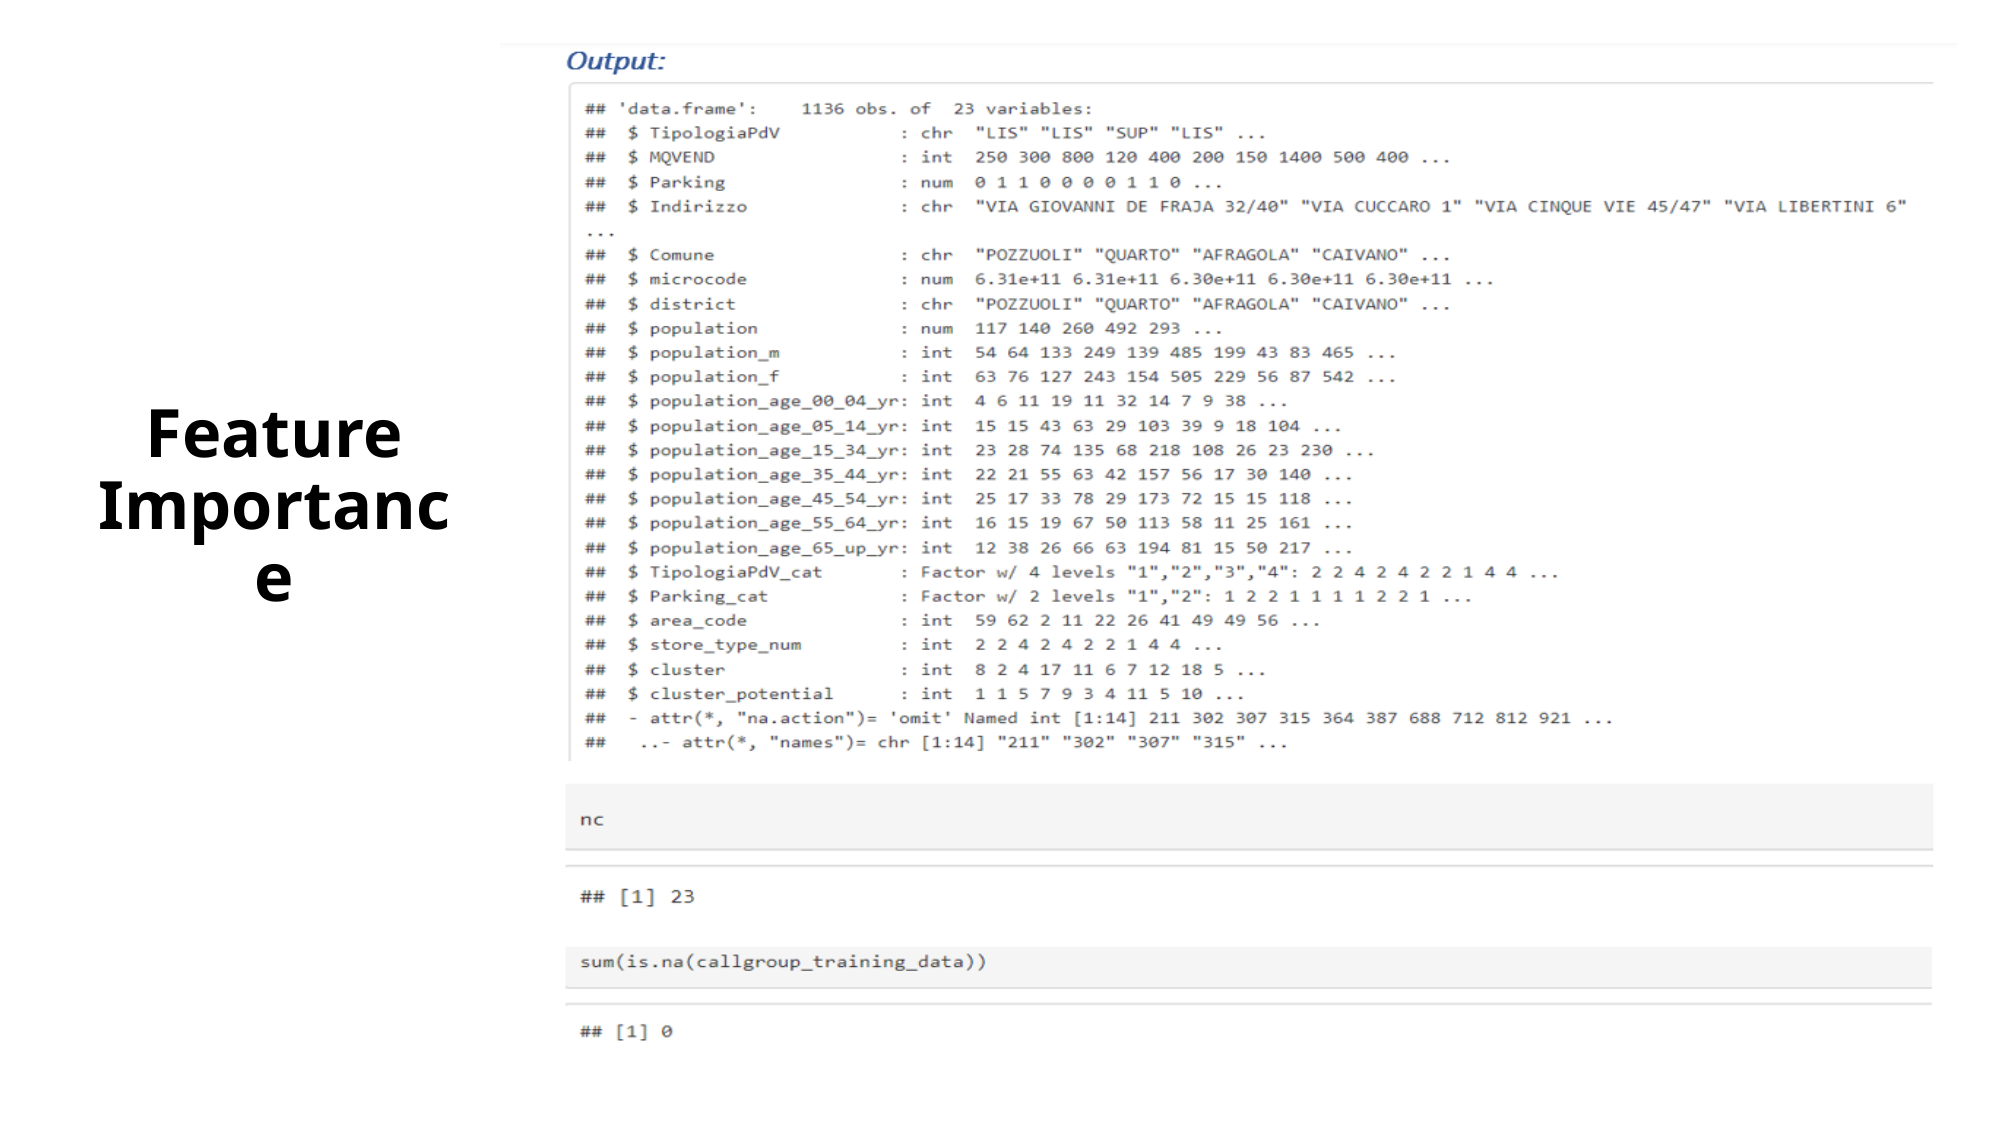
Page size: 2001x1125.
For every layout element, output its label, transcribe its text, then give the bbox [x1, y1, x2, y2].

title Feature Importance [79, 229, 470, 866]
picture [499, 43, 1957, 1052]
